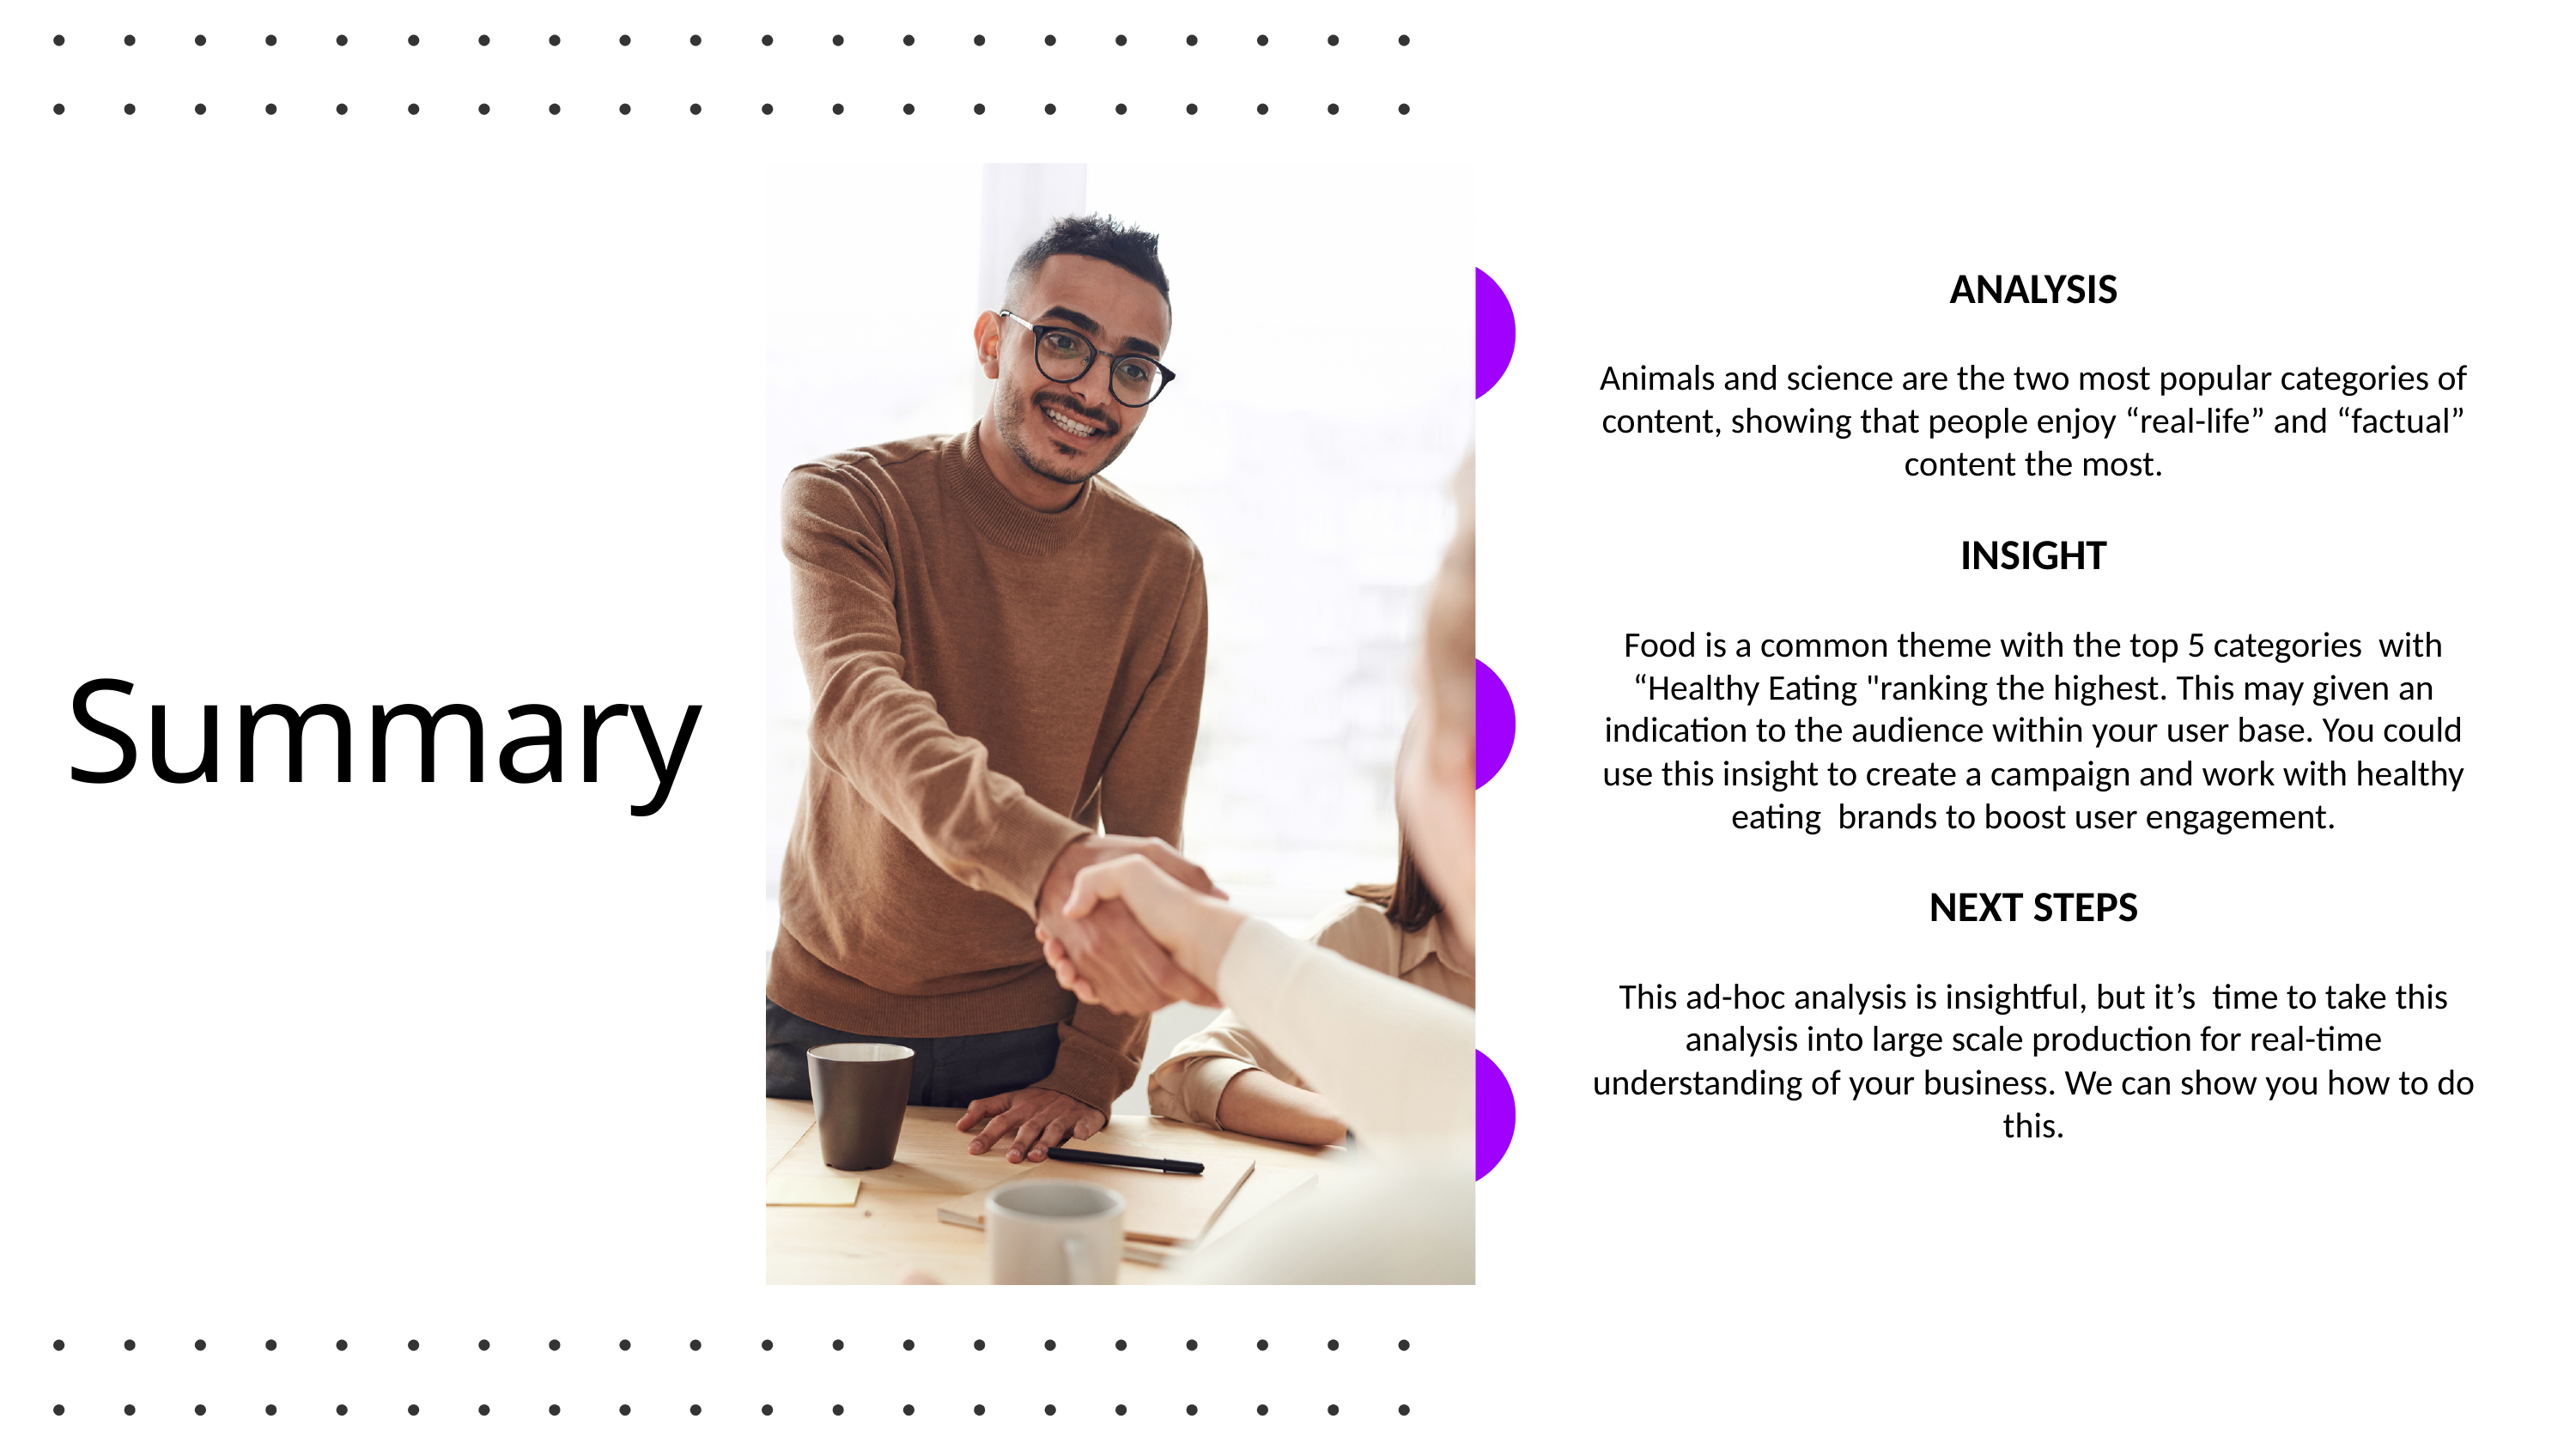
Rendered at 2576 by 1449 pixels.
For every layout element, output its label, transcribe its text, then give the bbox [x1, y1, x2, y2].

text_box ANALYSIS Animals and science are the two most popular categories of content, showing that people enjoy “real-life” and “factual” content the most. INSIGHT Food is a common theme with the top 5 categories with “Healthy Eating "ranking the highest. This may given an indication to the audience within your user base. You could use this insight to create a campaign and work with healthy eating brands to boost user engagement. NEXT STEPS This ad-hoc analysis is insightful, but it’s time to take this analysis into large scale production for real-time understanding of your business. We can show you how to do this. [1576, 68, 2492, 1337]
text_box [46, 1335, 1414, 1449]
text_box Summary [64, 639, 727, 811]
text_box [1631, 980, 2432, 1104]
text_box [46, 0, 1414, 118]
picture [765, 163, 1562, 1286]
